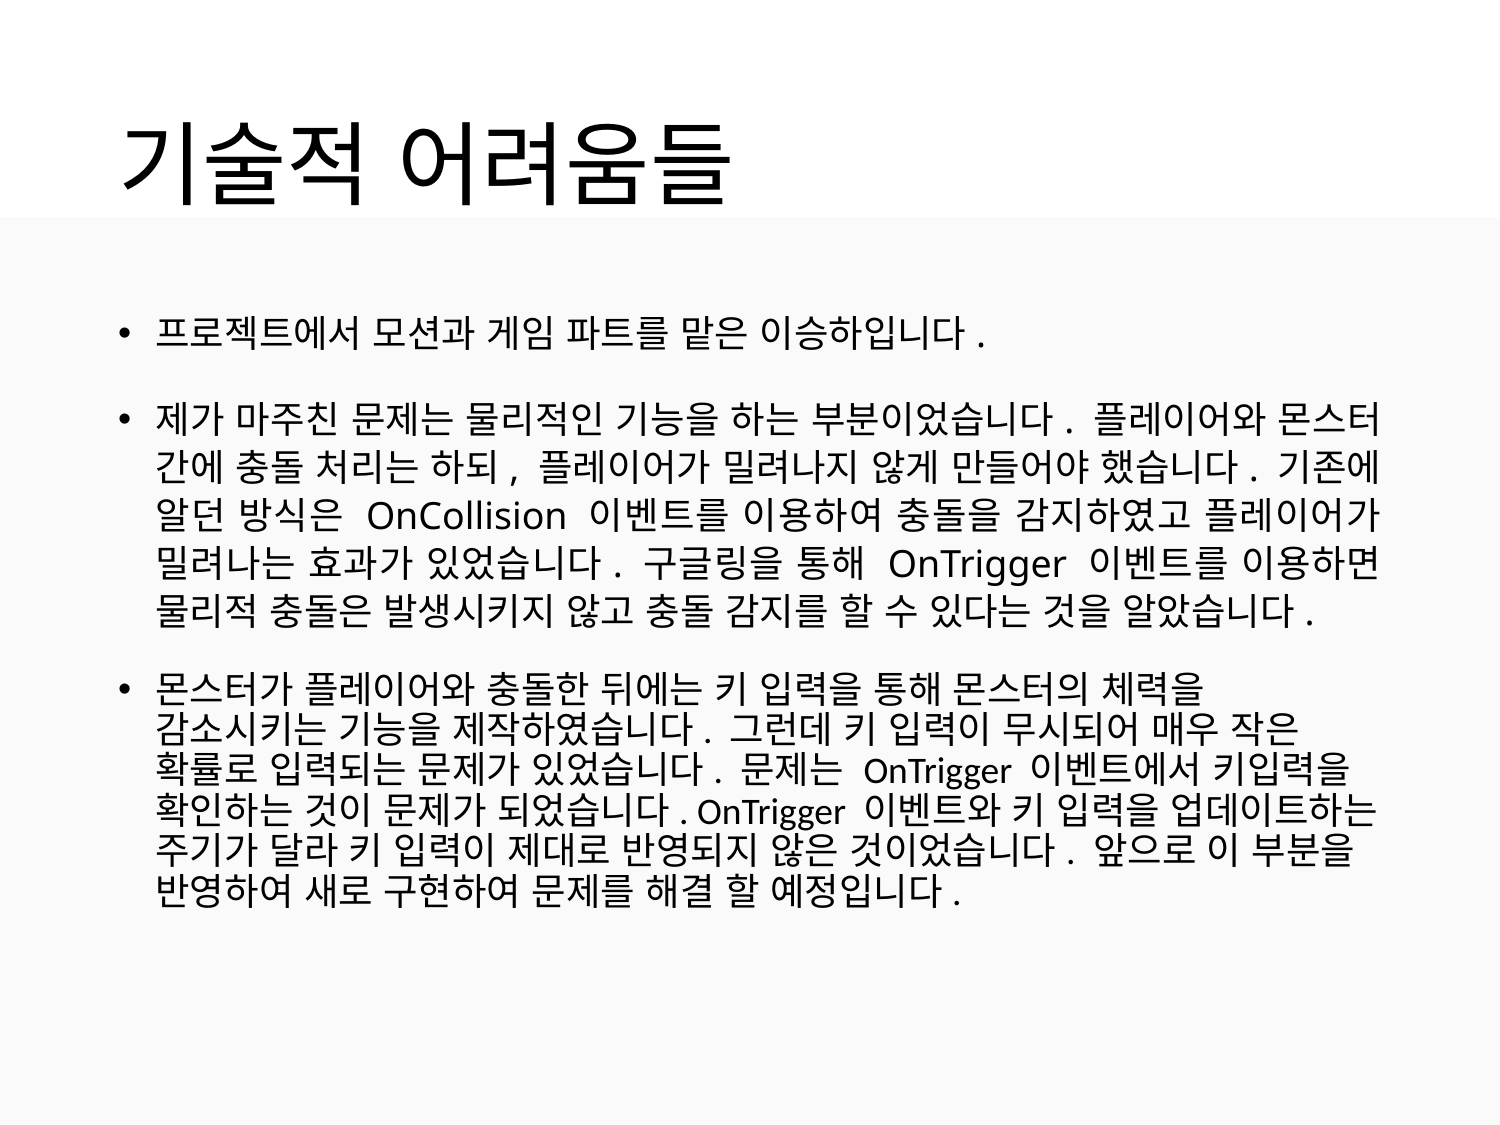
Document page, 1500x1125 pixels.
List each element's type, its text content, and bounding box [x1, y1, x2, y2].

text_box [0, 0, 1500, 218]
list 프로젝트에서 모션과 게임 파트를 맡은 이승하입니다. 제가 마주친 문제는 물리적인 기능을 하는 부분이었습니다. 플레이어와 몬스터 간에 충돌 처리는 하되, 플레이어가 밀려나지 않게 만들어야 했습니다. 기존에 알던 방식은 OnCollision 이벤트를 이용하여 충돌을 감지하였고 플레이어가 밀려나는 효과가 있었습니다. 구글링을 통해 OnTrigger 이벤트를 이용하면 물리적 충돌은 발생시키지 않고 충돌 감지를 할 수 있다는 것을 알았습니다. 몬스터가 플레이어와 충돌한 뒤에는 키 입력을 통해 몬스터의 체력을 감소시키는 기능을 제작하였습니다. 그런데 키 입력이 무시되어 매우 작은 확률로 입력되는 문제가 있었습니다. 문제는 OnTrigger 이벤트에서 키입력을 확인하는 것이 문제가 되었습니다. OnTrigger 이벤트와 키 입력을 업데이트하는 주기가 달라 키 입력이 제대로 반영되지 않은 것이었습니다. 앞으로 이 부분을 반영하여 새로 구현하여 문제를 해결 할 예정입니다. [103, 299, 1397, 1014]
title 기술적 어려움들 [103, 59, 1397, 278]
